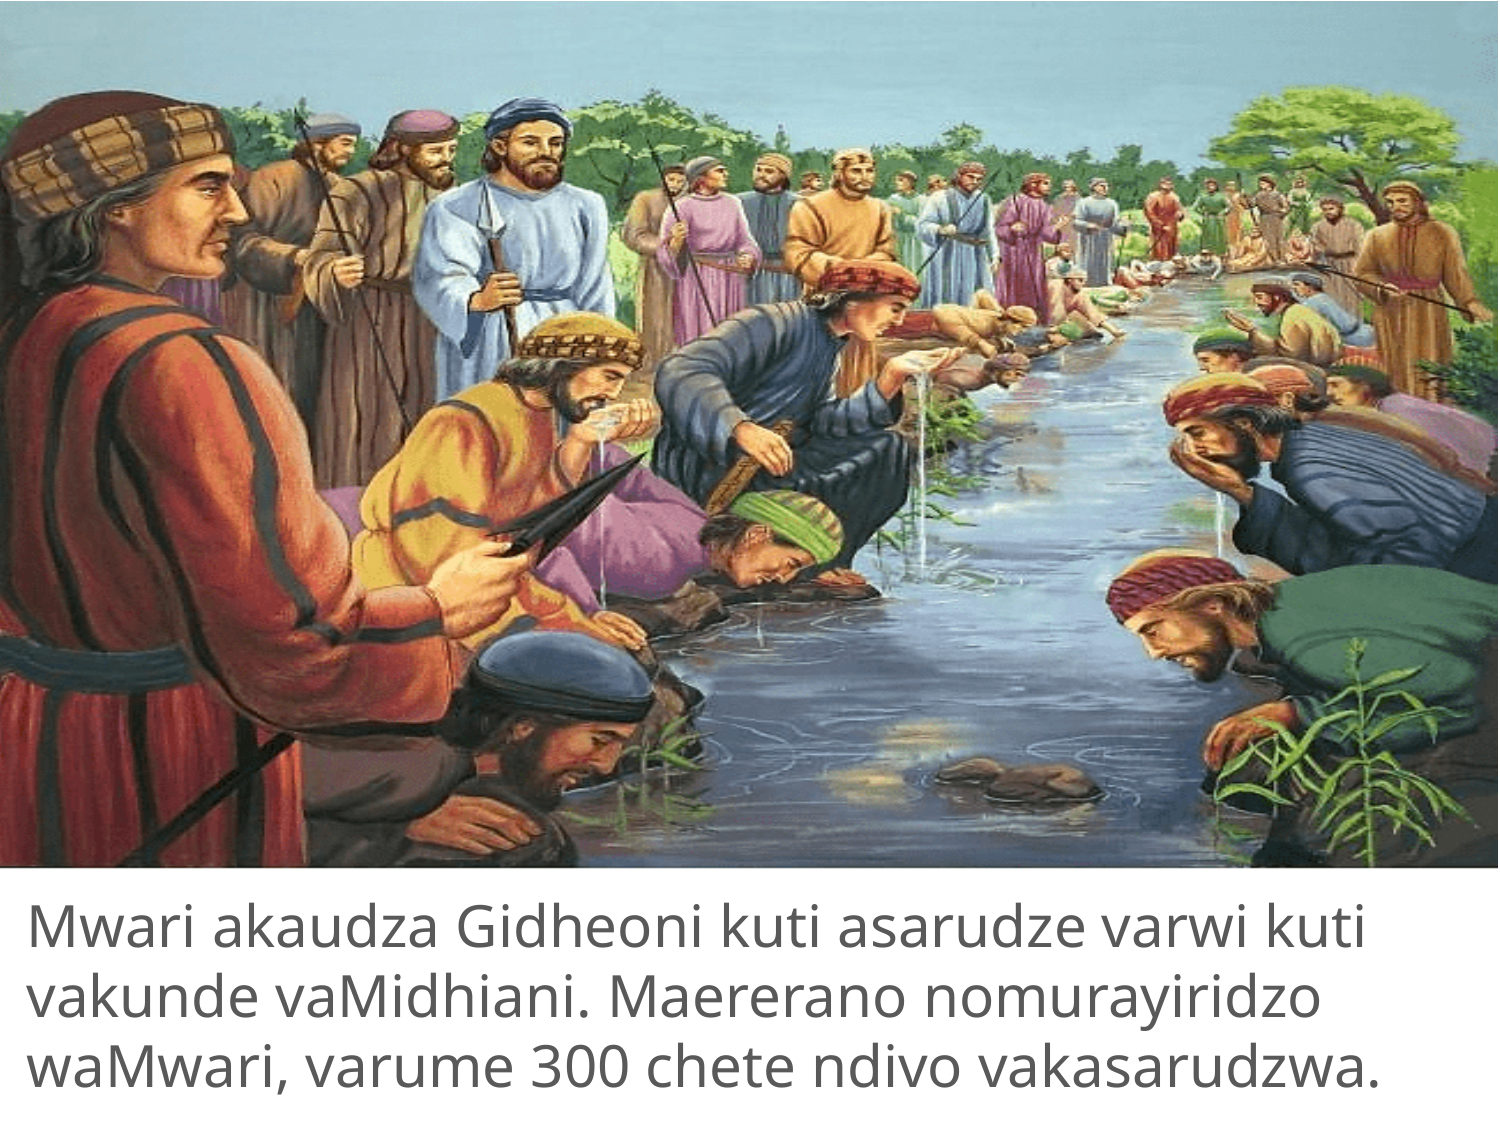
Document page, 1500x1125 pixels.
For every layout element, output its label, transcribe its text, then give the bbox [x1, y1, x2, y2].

text_box Mwari akaudza Gidheoni kuti asarudze varwi kuti vakunde vaMidhiani. Maererano nomurayiridzo waMwari, varume 300 chete ndivo vakasarudzwa. [11, 881, 1498, 1107]
picture [0, 1, 1498, 870]
